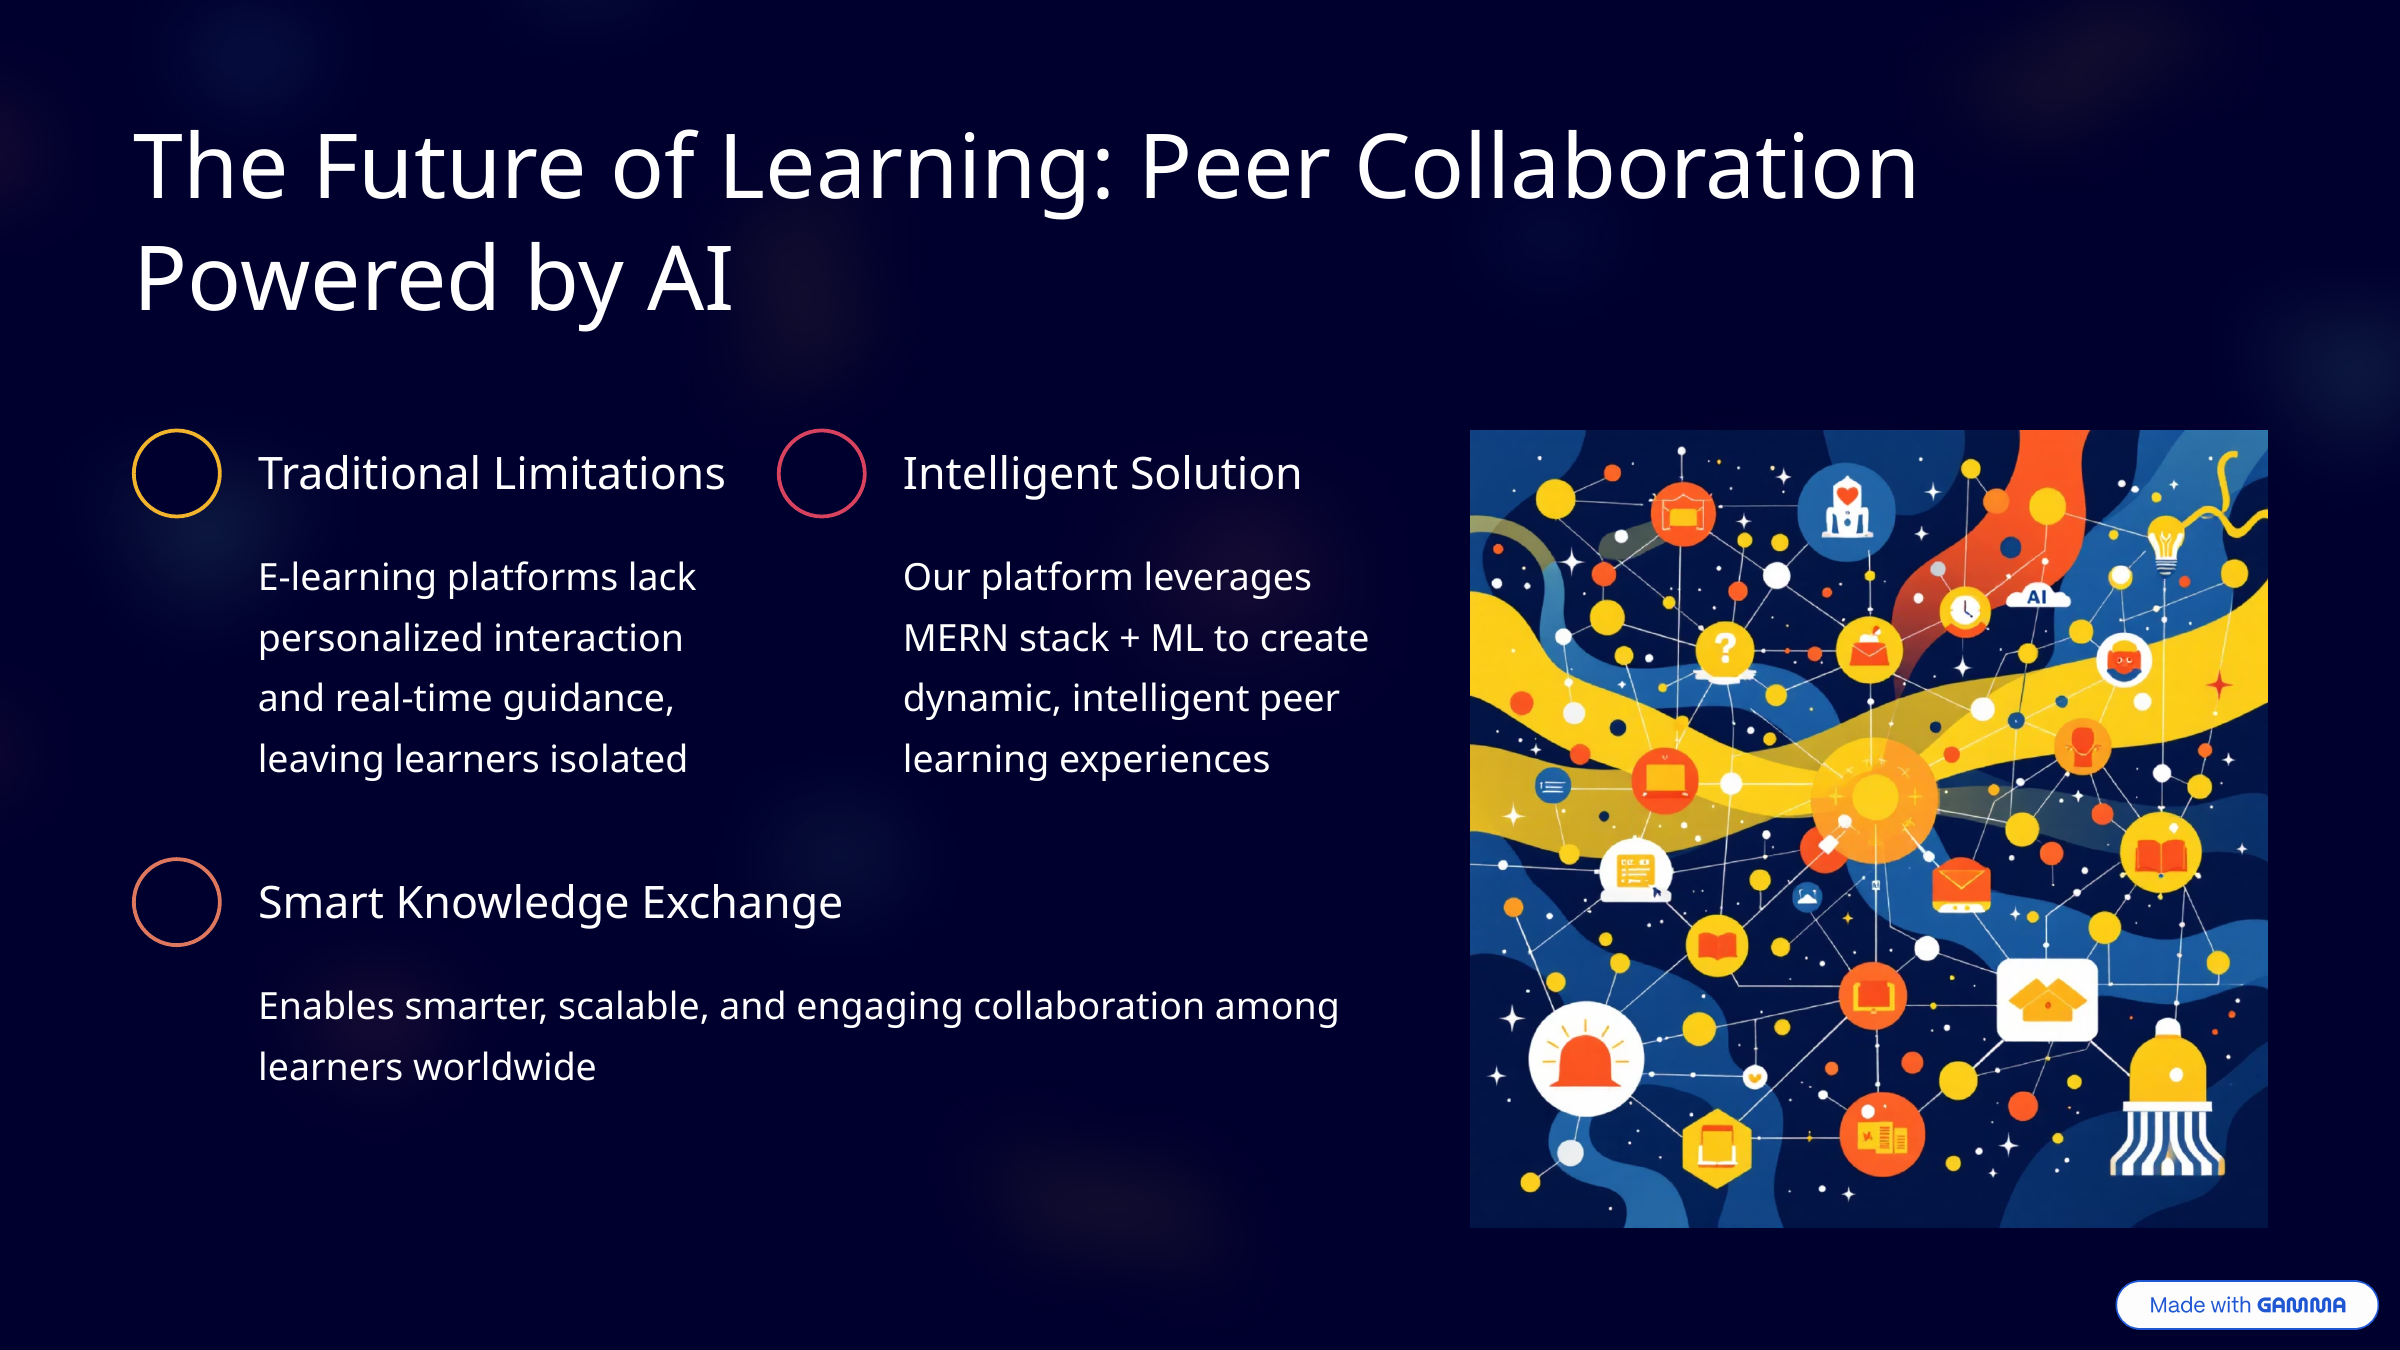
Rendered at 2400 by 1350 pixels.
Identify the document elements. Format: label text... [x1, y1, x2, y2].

text_box [133, 859, 220, 946]
text_box Traditional Limitations [258, 443, 717, 500]
text_box The Future of Learning: Peer Collaboration Powered by AI [133, 105, 2267, 331]
text_box [778, 430, 865, 517]
text_box Our platform leverages MERN stack + ML to create dynamic, intelligent peer learning experiences [902, 537, 1376, 783]
text_box Enables smarter, scalable, and engaging collaboration among learners worldwide [258, 966, 1376, 1089]
picture [2106, 1271, 2389, 1339]
text_box Intelligent Solution [902, 443, 1353, 500]
picture [1470, 430, 2268, 1228]
text_box E-learning platforms lack personalized interaction and real-time guidance, leaving learners isolated [258, 537, 731, 783]
text_box [133, 430, 220, 517]
text_box Smart Knowledge Exchange [258, 872, 839, 929]
